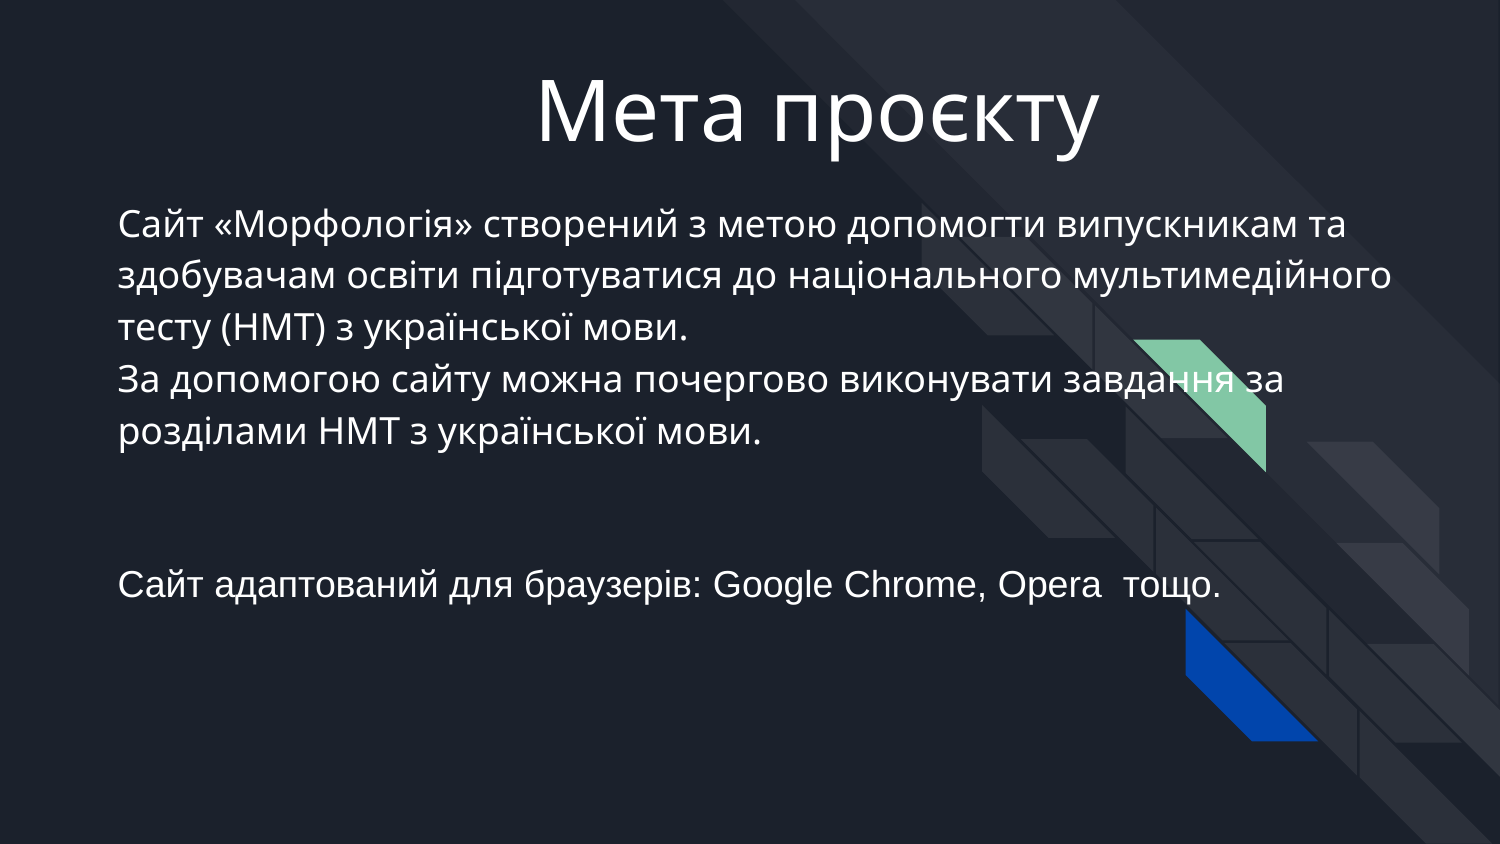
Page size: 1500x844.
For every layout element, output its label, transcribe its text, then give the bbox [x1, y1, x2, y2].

text_box Сайт «Морфологія» створений з метою допомогти випускникам та здобувачам освіти підготуватися до національного мультимедійного тесту (НМТ) з української мови. За допомогою сайту можна почергово виконувати завдання за розділами НМТ з української мови. Сайт адаптований для браузерів: Google Chrome, Opera тощо. [102, 178, 1434, 541]
title Мета проєкту [69, 41, 1224, 122]
